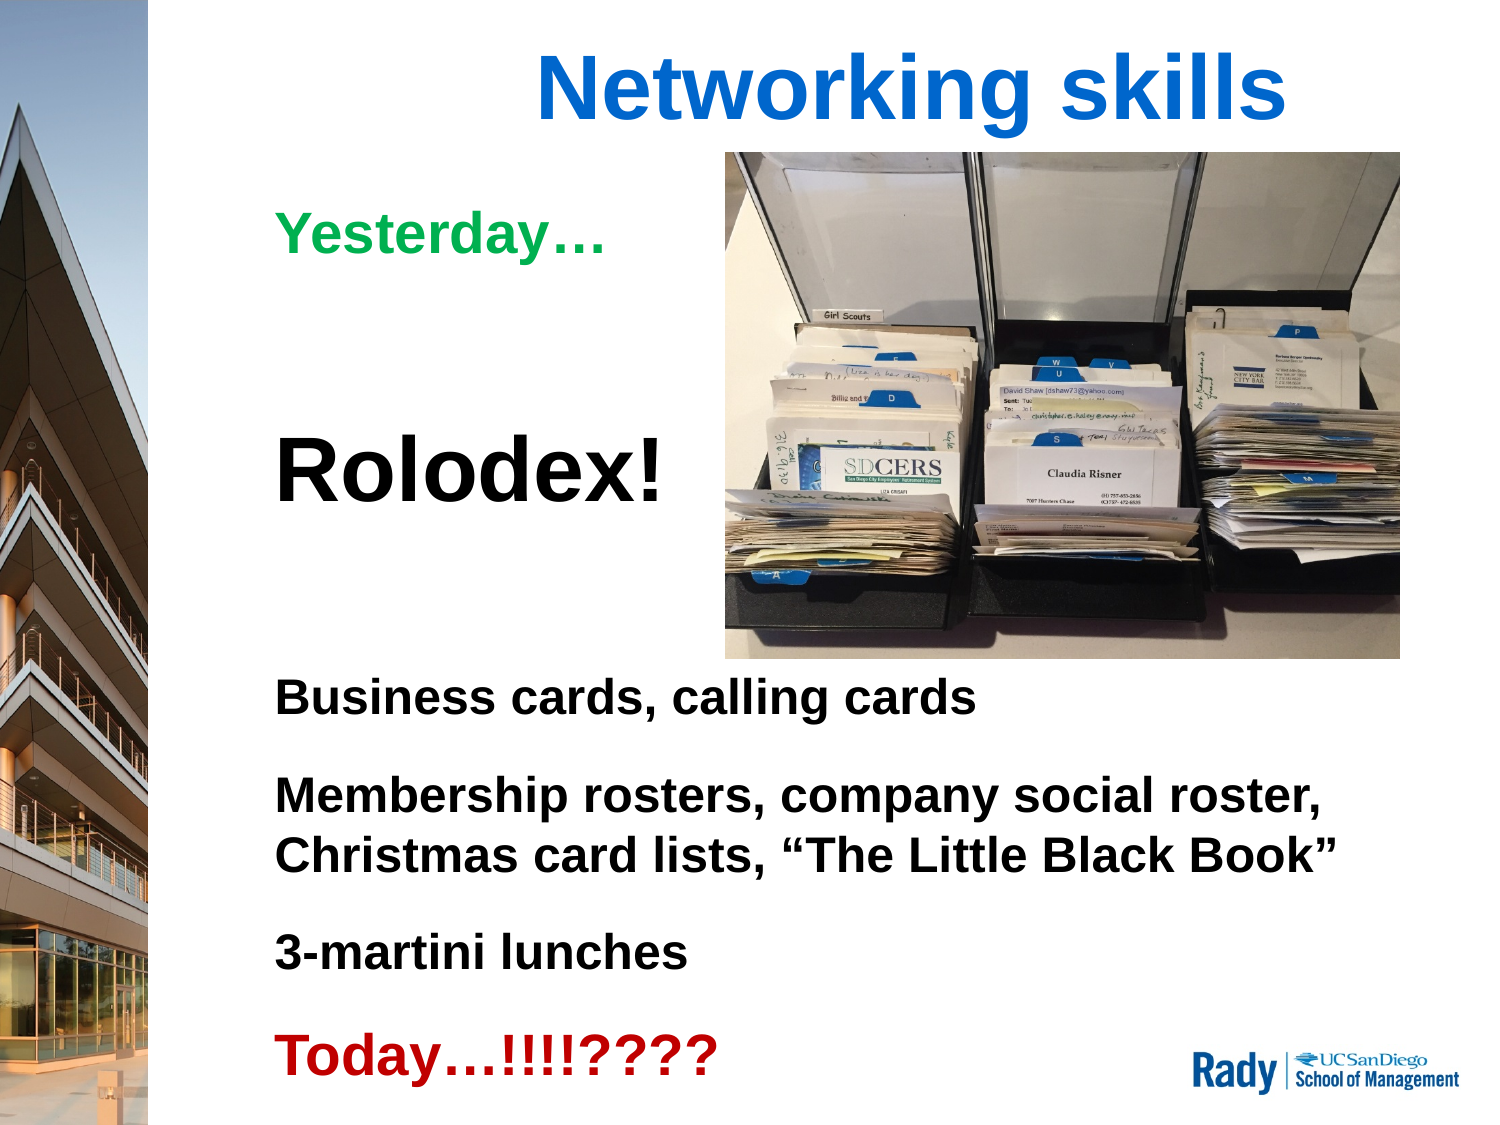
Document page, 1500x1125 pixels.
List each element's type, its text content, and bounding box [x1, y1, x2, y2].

title Networking skills [293, 87, 1500, 188]
picture [0, 0, 148, 1125]
picture [724, 152, 1401, 659]
picture [1187, 1044, 1463, 1101]
text_box Yesterday… Rolodex! Business cards, calling cards Membership rosters, company social roster, Christmas card lists, “The Little Black Book” 3-martini lunches Today…!!!!???? [249, 187, 1450, 1095]
